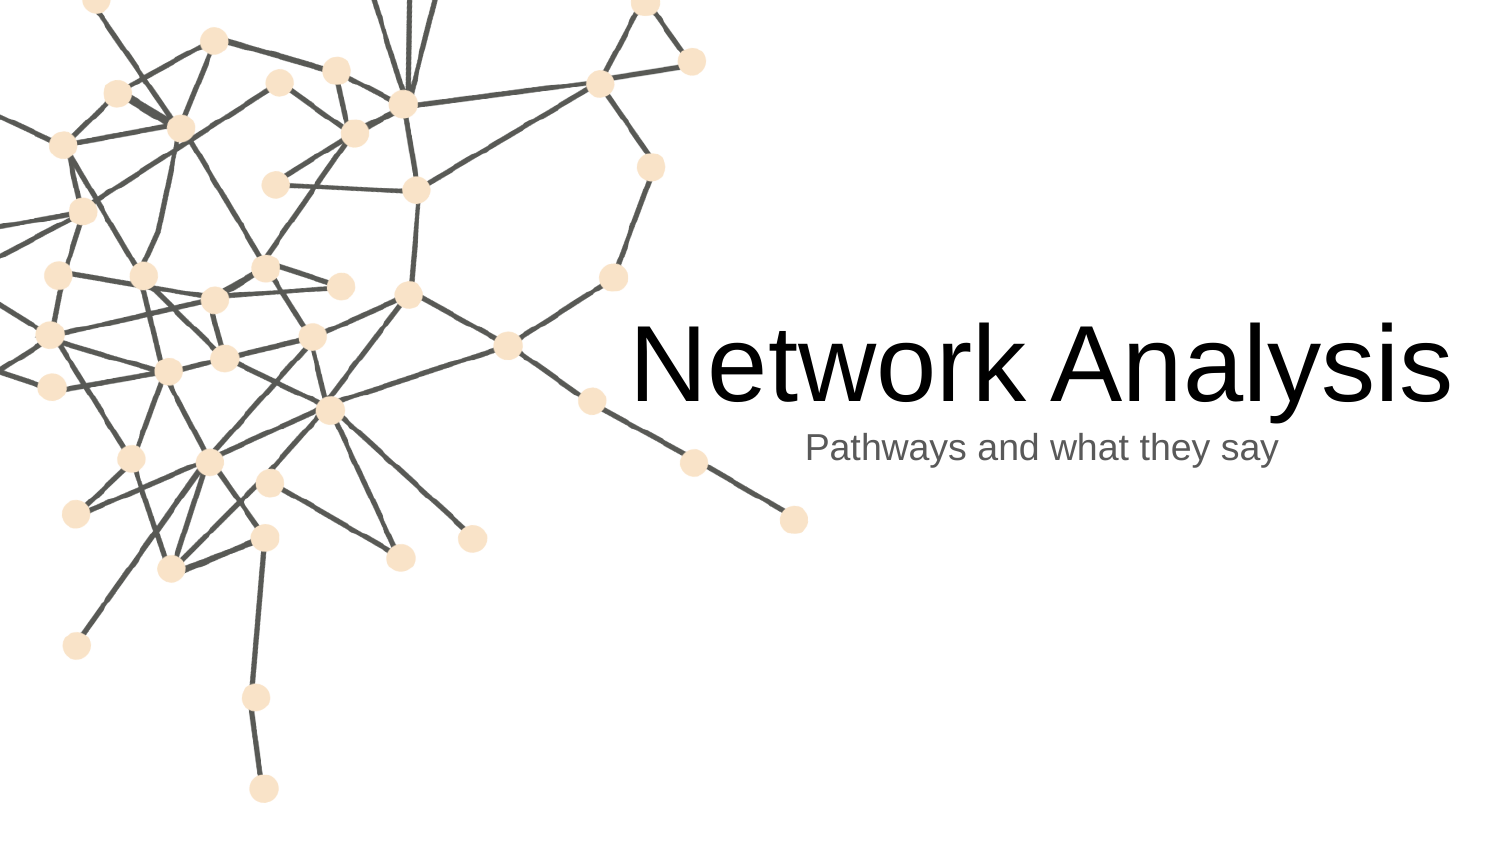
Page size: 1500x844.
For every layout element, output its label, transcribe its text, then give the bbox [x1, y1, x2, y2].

subtitle Pathways and what they say [782, 438, 1500, 539]
picture [0, 0, 837, 843]
title Network Analysis [782, 100, 1500, 438]
